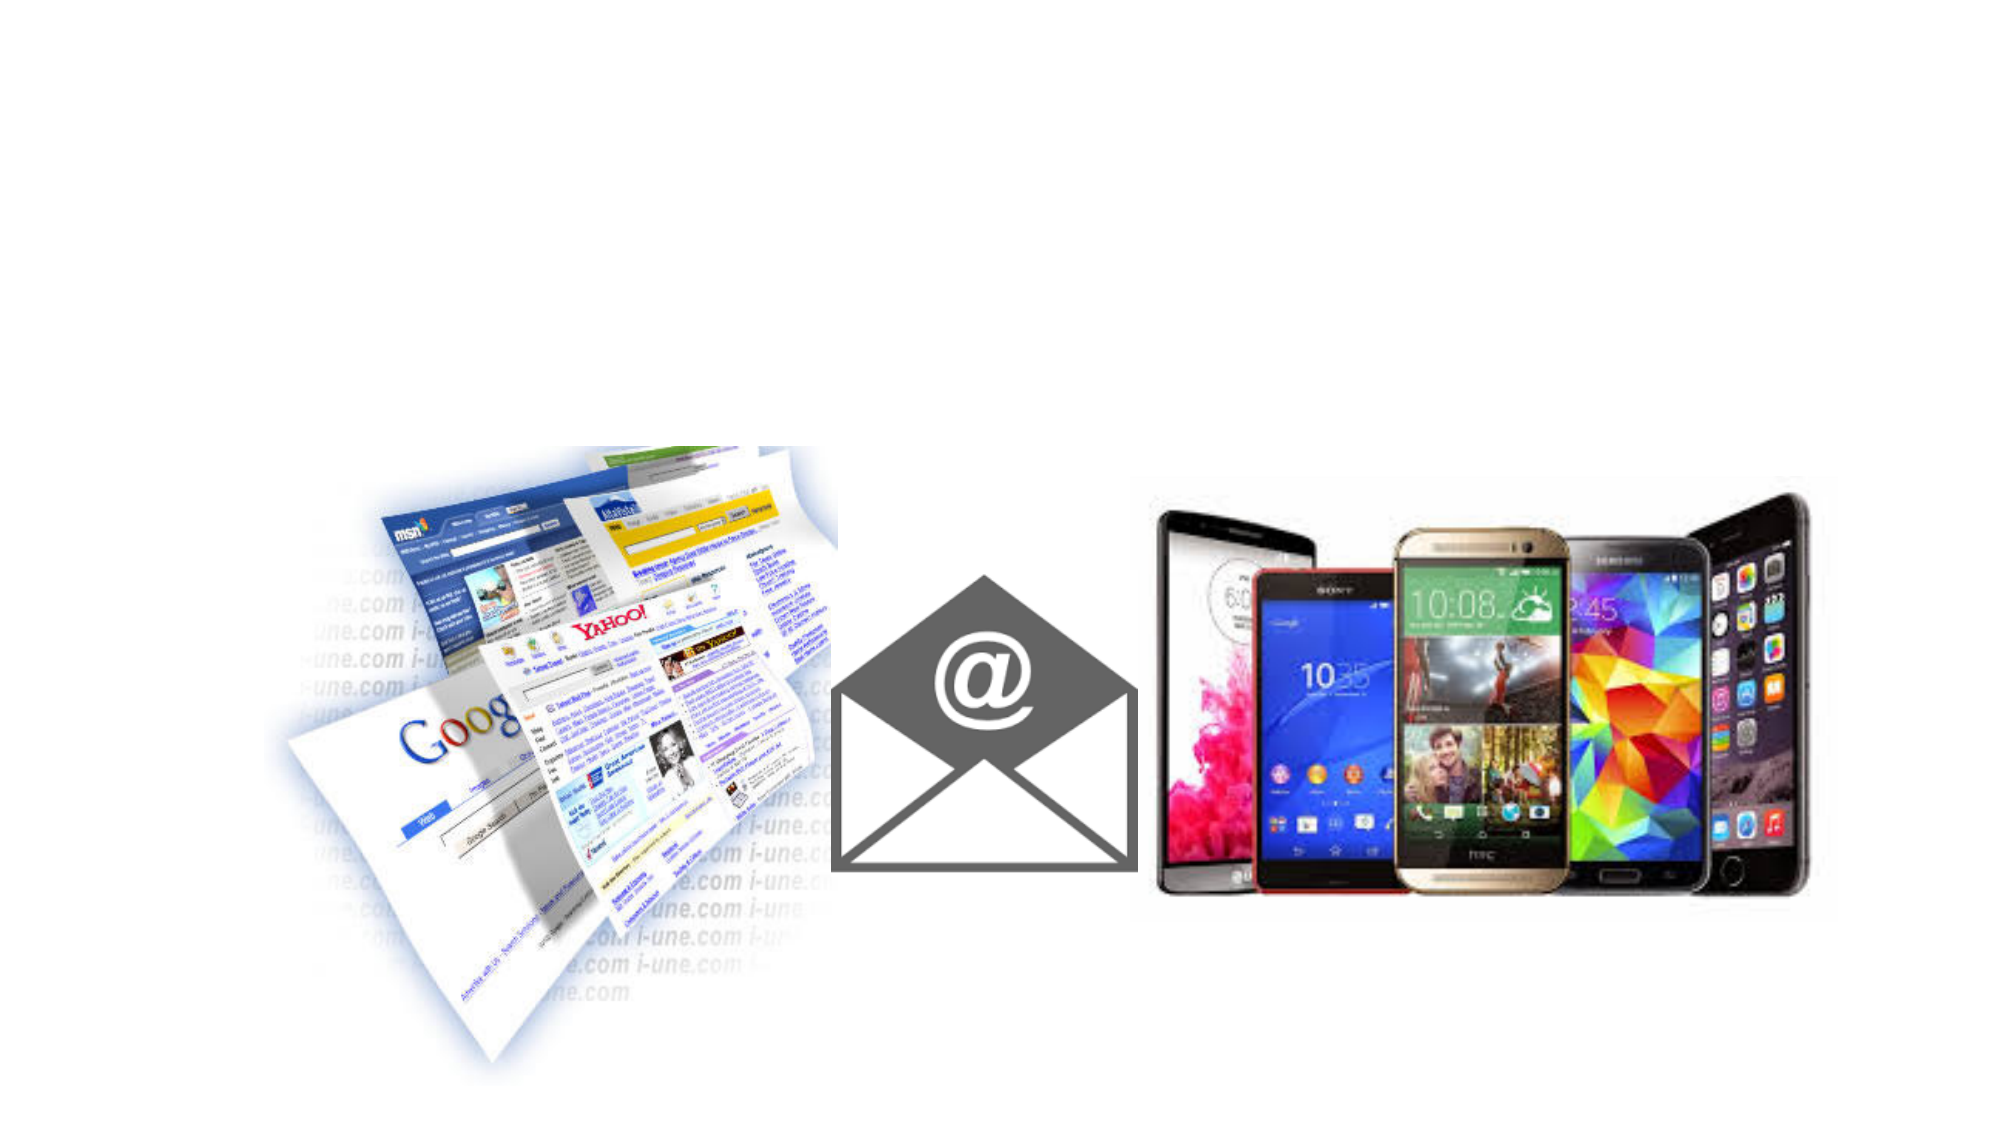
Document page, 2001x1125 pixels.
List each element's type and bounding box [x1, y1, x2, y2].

picture [264, 446, 1838, 1086]
